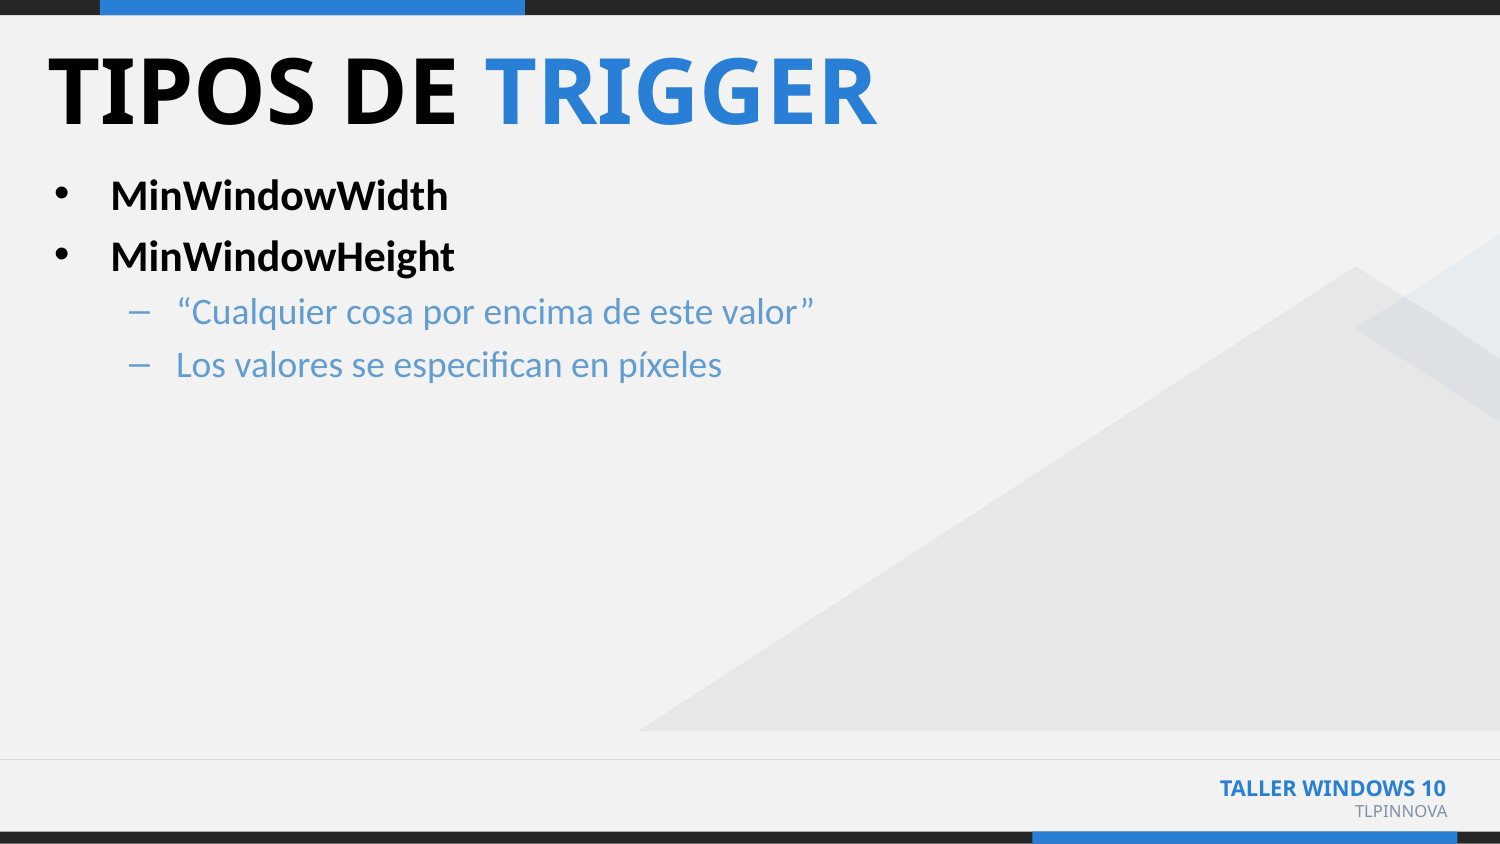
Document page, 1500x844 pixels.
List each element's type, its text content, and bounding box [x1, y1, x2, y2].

title TIPOS DE TRIGGER [33, 25, 1467, 147]
list MinWindowWidth MinWindowHeight “Cualquier cosa por encima de este valor” Los valores se especifican en píxeles [31, 148, 1500, 844]
